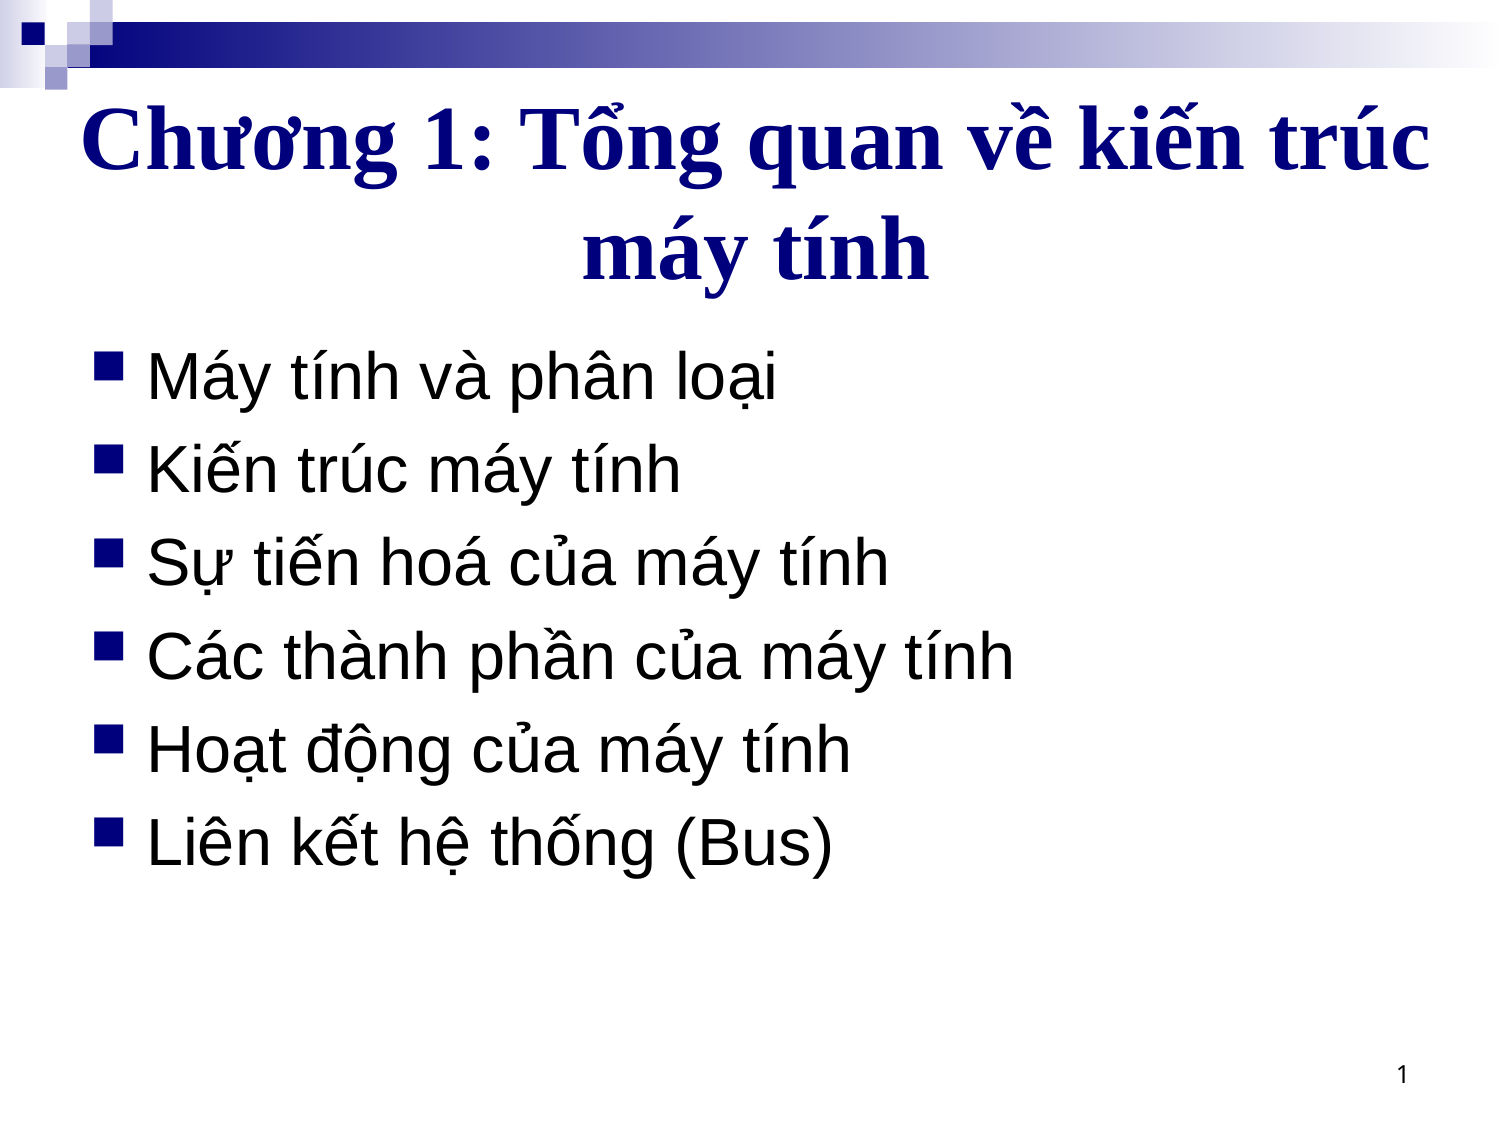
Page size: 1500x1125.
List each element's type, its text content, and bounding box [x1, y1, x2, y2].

slide_number 1 [1074, 1024, 1426, 1101]
list Máy tính và phân loại Kiến trúc máy tính Sự tiến hoá của máy tính Các thành phần của máy tính Hoạt động của máy tính Liên kết hệ thống (Bus) [74, 324, 1463, 1051]
title Chương 1: Tổng quan về kiến trúc máy tính [37, 74, 1476, 301]
